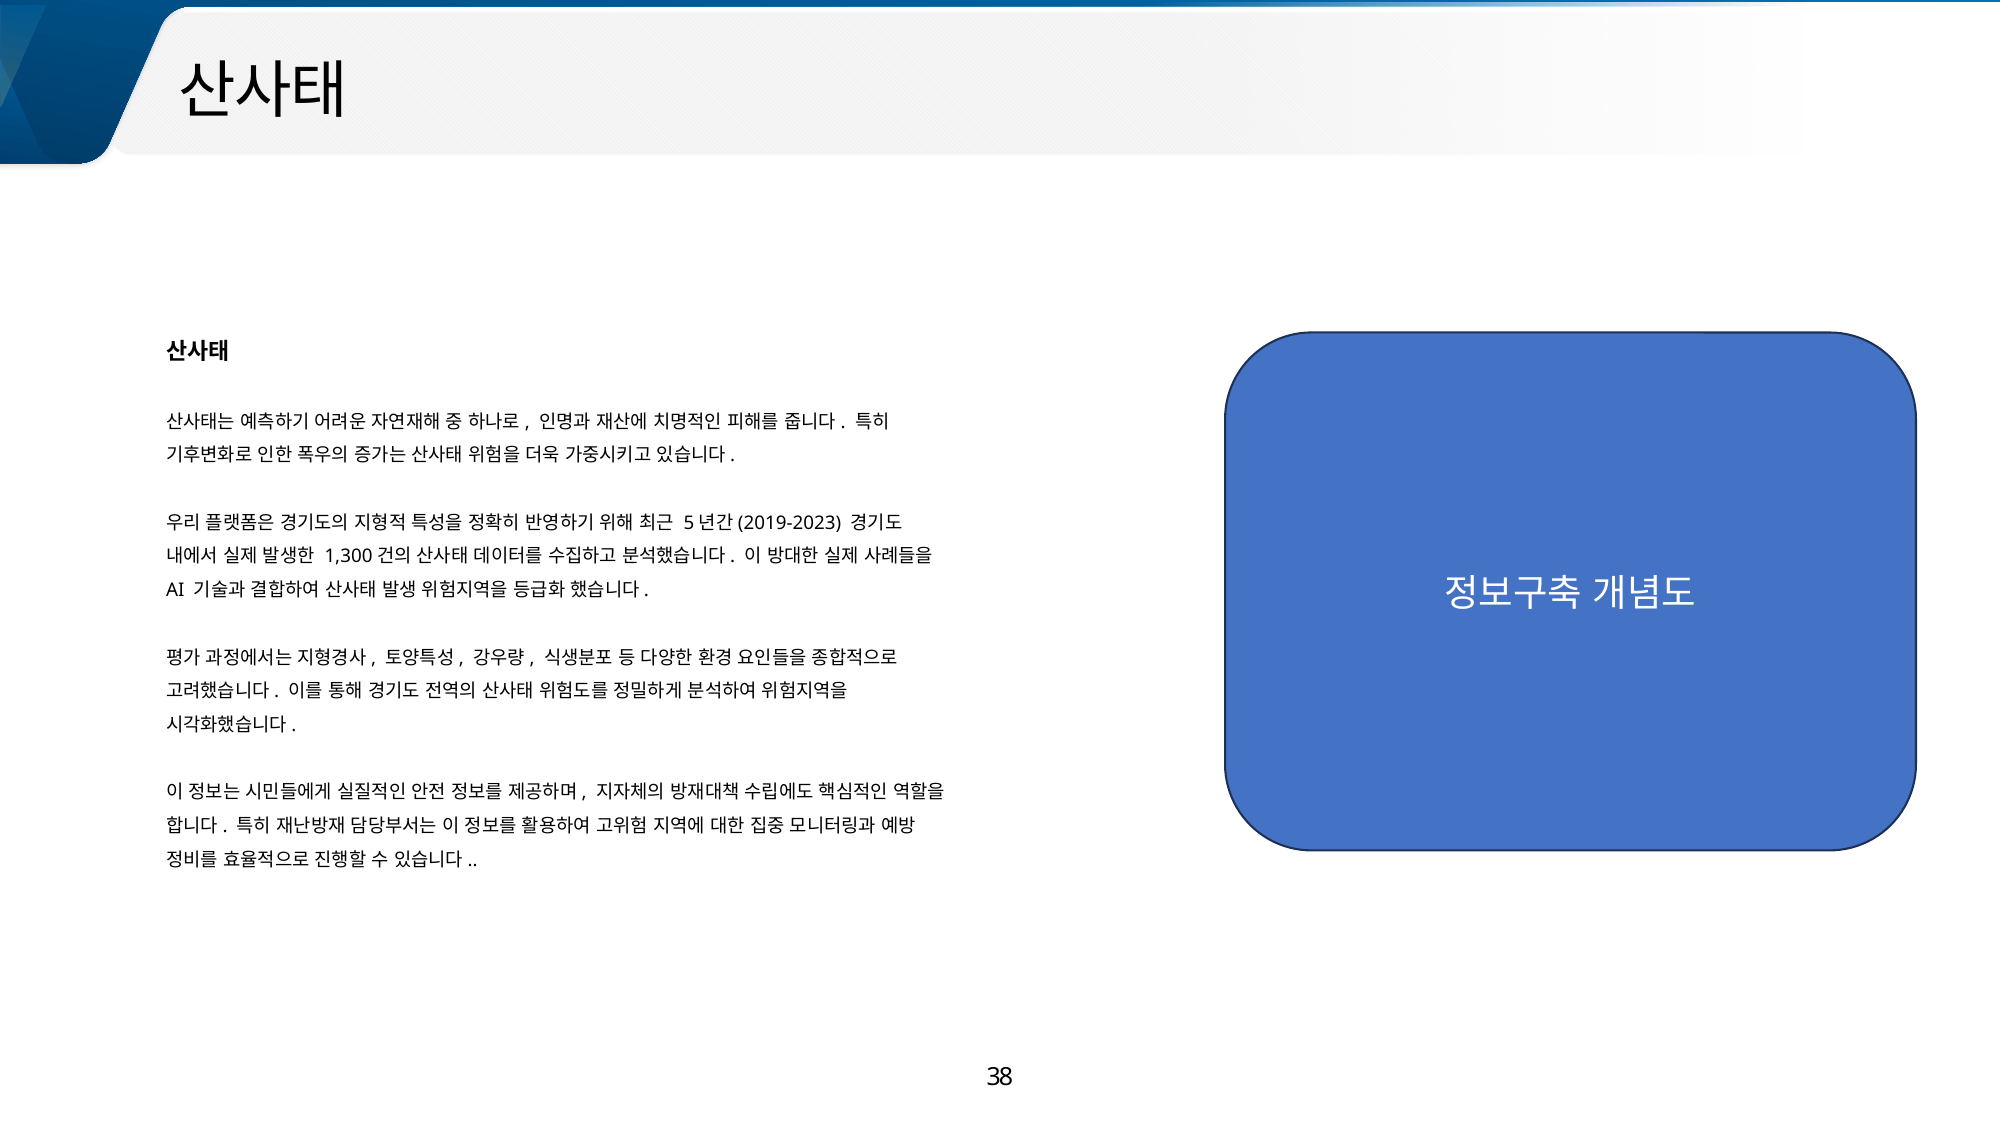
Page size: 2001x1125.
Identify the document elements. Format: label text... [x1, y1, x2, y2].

text_box 정보구축 개념도 [1224, 331, 1918, 852]
text_box 산사태 산사태는 예측하기 어려운 자연재해 중 하나로, 인명과 재산에 치명적인 피해를 줍니다. 특히 기후변화로 인한 폭우의 증가는 산사태 위험을 더욱 가중시키고 있습니다. 우리 플랫폼은 경기도의 지형적 특성을 정확히 반영하기 위해 최근 5년간(2019-2023) 경기도 내에서 실제 발생한 1,300건의 산사태 데이터를 수집하고 분석했습니다. 이 방대한 실제 사례들을 AI 기술과 결합하여 산사태 발생 위험지역을 등급화 했습니다. 평가 과정에서는 지형경사, 토양특성, 강우량, 식생분포 등 다양한 환경 요인들을 종합적으로 고려했습니다. 이를 통해 경기도 전역의 산사태 위험도를 정밀하게 분석하여 위험지역을 시각화했습니다. 이 정보는 시민들에게 실질적인 안전 정보를 제공하며, 지자체의 방재대책 수립에도 핵심적인 역할을 합니다. 특히 재난방재 담당부서는 이 정보를 활용하여 고위험 지역에 대한 집중 모니터링과 예방 정비를 효율적으로 진행할 수 있습니다.. [151, 315, 972, 878]
text_box 산사태 [178, 49, 1551, 125]
